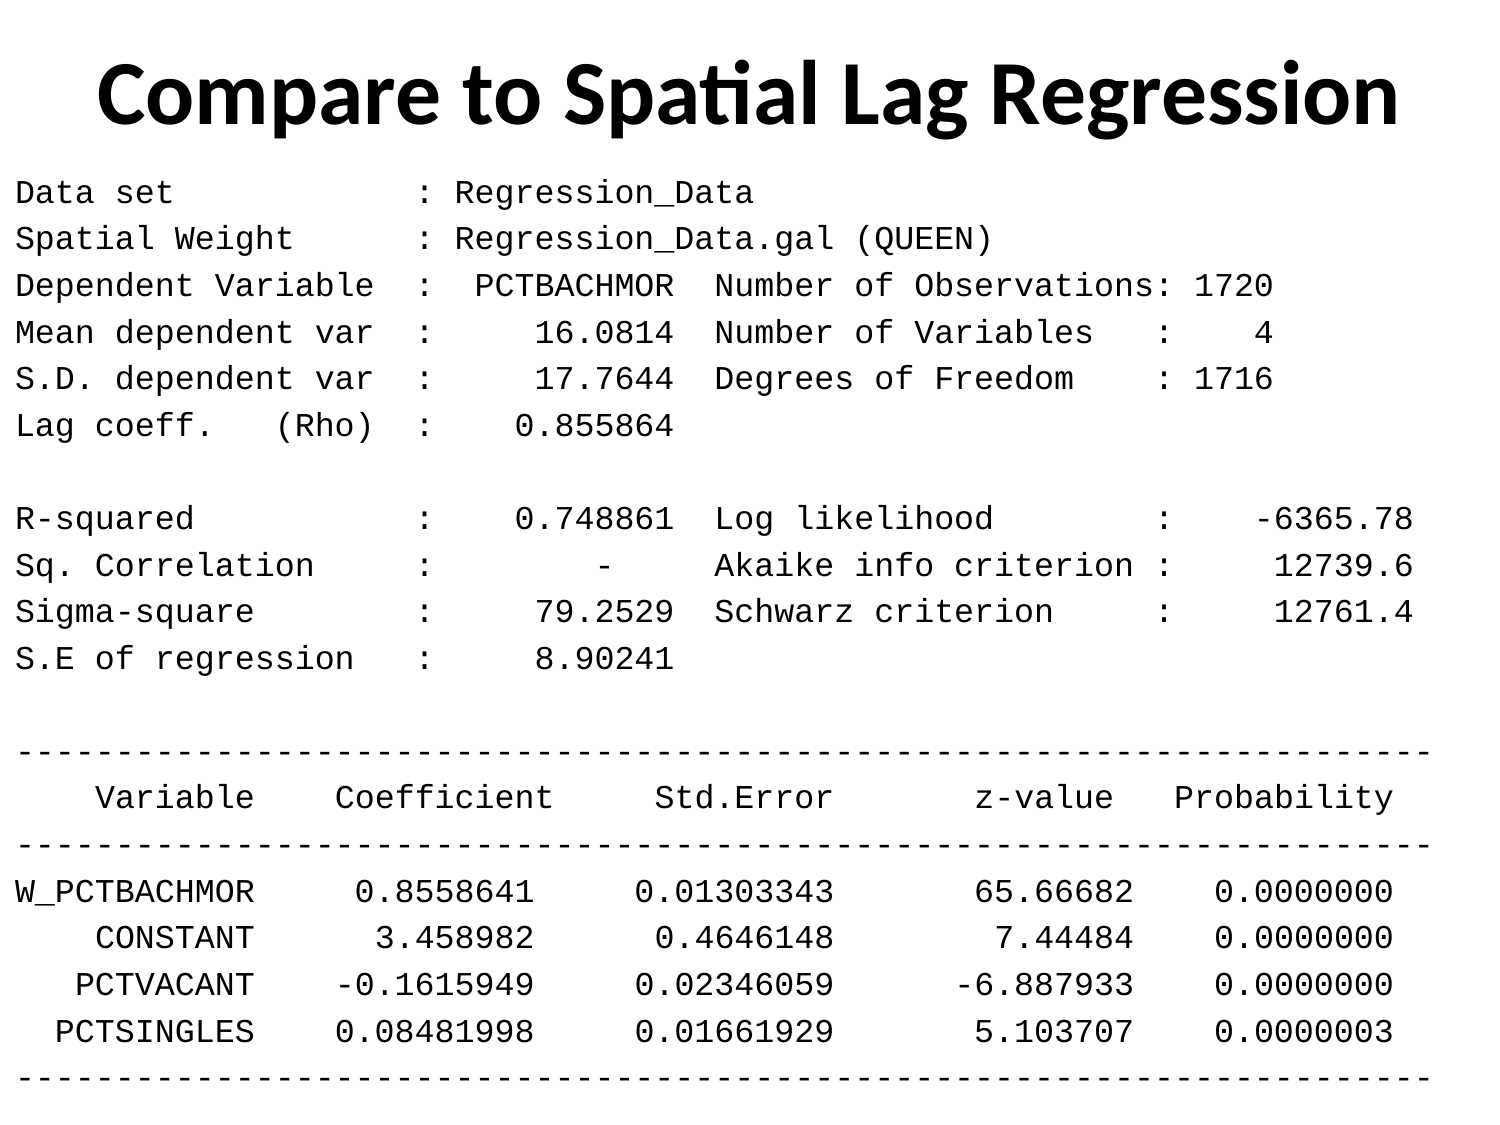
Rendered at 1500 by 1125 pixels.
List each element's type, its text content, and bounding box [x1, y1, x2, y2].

list Data set : Regression_Data Spatial Weight : Regression_Data.gal (QUEEN) Dependent Variable : PCTBACHMOR Number of Observations: 1720 Mean dependent var : 16.0814 Number of Variables : 4 S.D. dependent var : 17.7644 Degrees of Freedom : 1716 Lag coeff. (Rho) : 0.855864 R-squared : 0.748861 Log likelihood : -6365.78 Sq. Correlation : - Akaike info criterion : 12739.6 Sigma-square : 79.2529 Schwarz criterion : 12761.4 S.E of regression : 8.90241 ----------------------------------------------------------------------- Variable Coefficient Std.Error z-value Probability ----------------------------------------------------------------------- W_PCTBACHMOR 0.8558641 0.01303343 65.66682 0.0000000 CONSTANT 3.458982 0.4646148 7.44484 0.0000000 PCTVACANT -0.1615949 0.02346059 -6.887933 0.0000000 PCTSINGLES 0.08481998 0.01661929 5.103707 0.0000003 ----------------------------------------------------------------------- [0, 162, 1500, 1125]
title Compare to Spatial Lag Regression [75, 24, 1425, 150]
